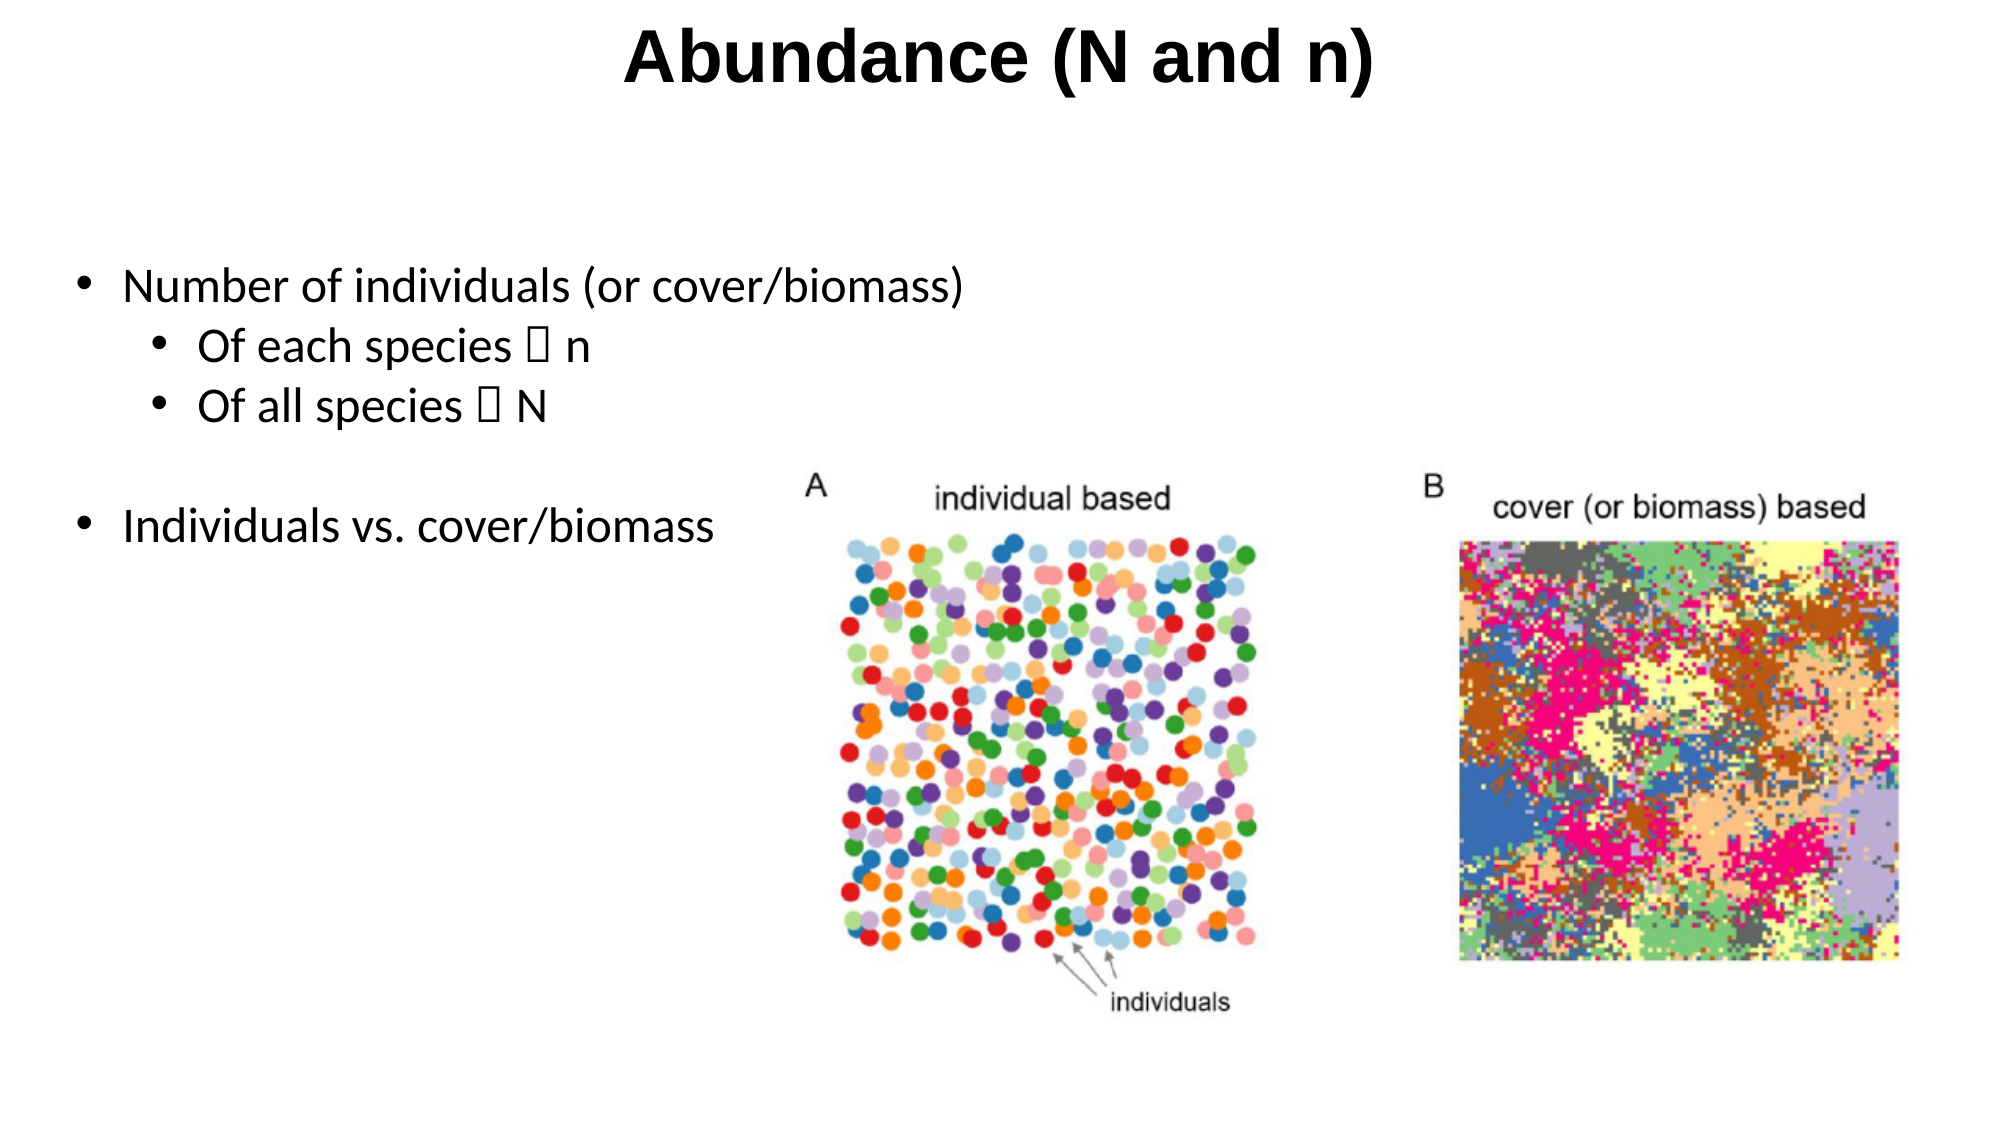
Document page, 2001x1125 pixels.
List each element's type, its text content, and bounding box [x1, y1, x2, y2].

text_box Number of individuals (or cover/biomass) Of each species  n Of all species  N Individuals vs. cover/biomass [60, 245, 1030, 560]
picture [745, 445, 1940, 1028]
text_box Abundance (N and n) [608, 0, 1392, 105]
